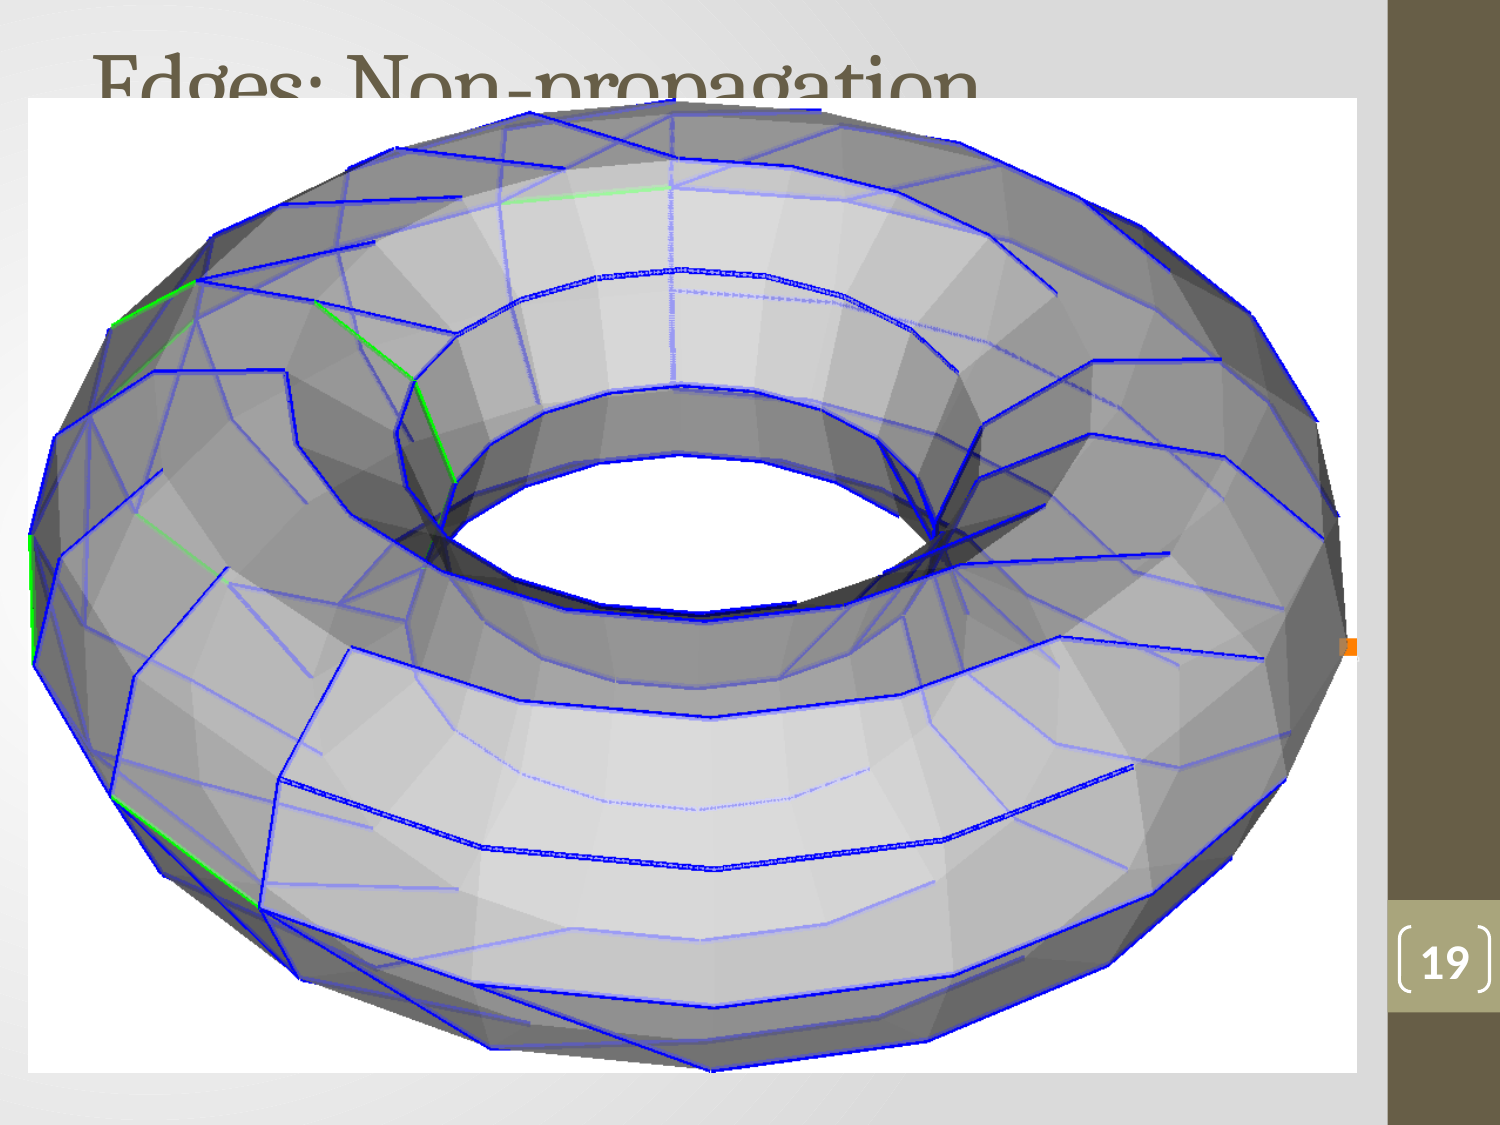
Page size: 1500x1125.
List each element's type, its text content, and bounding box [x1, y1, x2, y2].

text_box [1368, 349, 1448, 976]
picture [27, 97, 1358, 1073]
title Edges: Non-propagation intervals [75, 45, 1325, 90]
slide_number 19 [1398, 925, 1492, 994]
